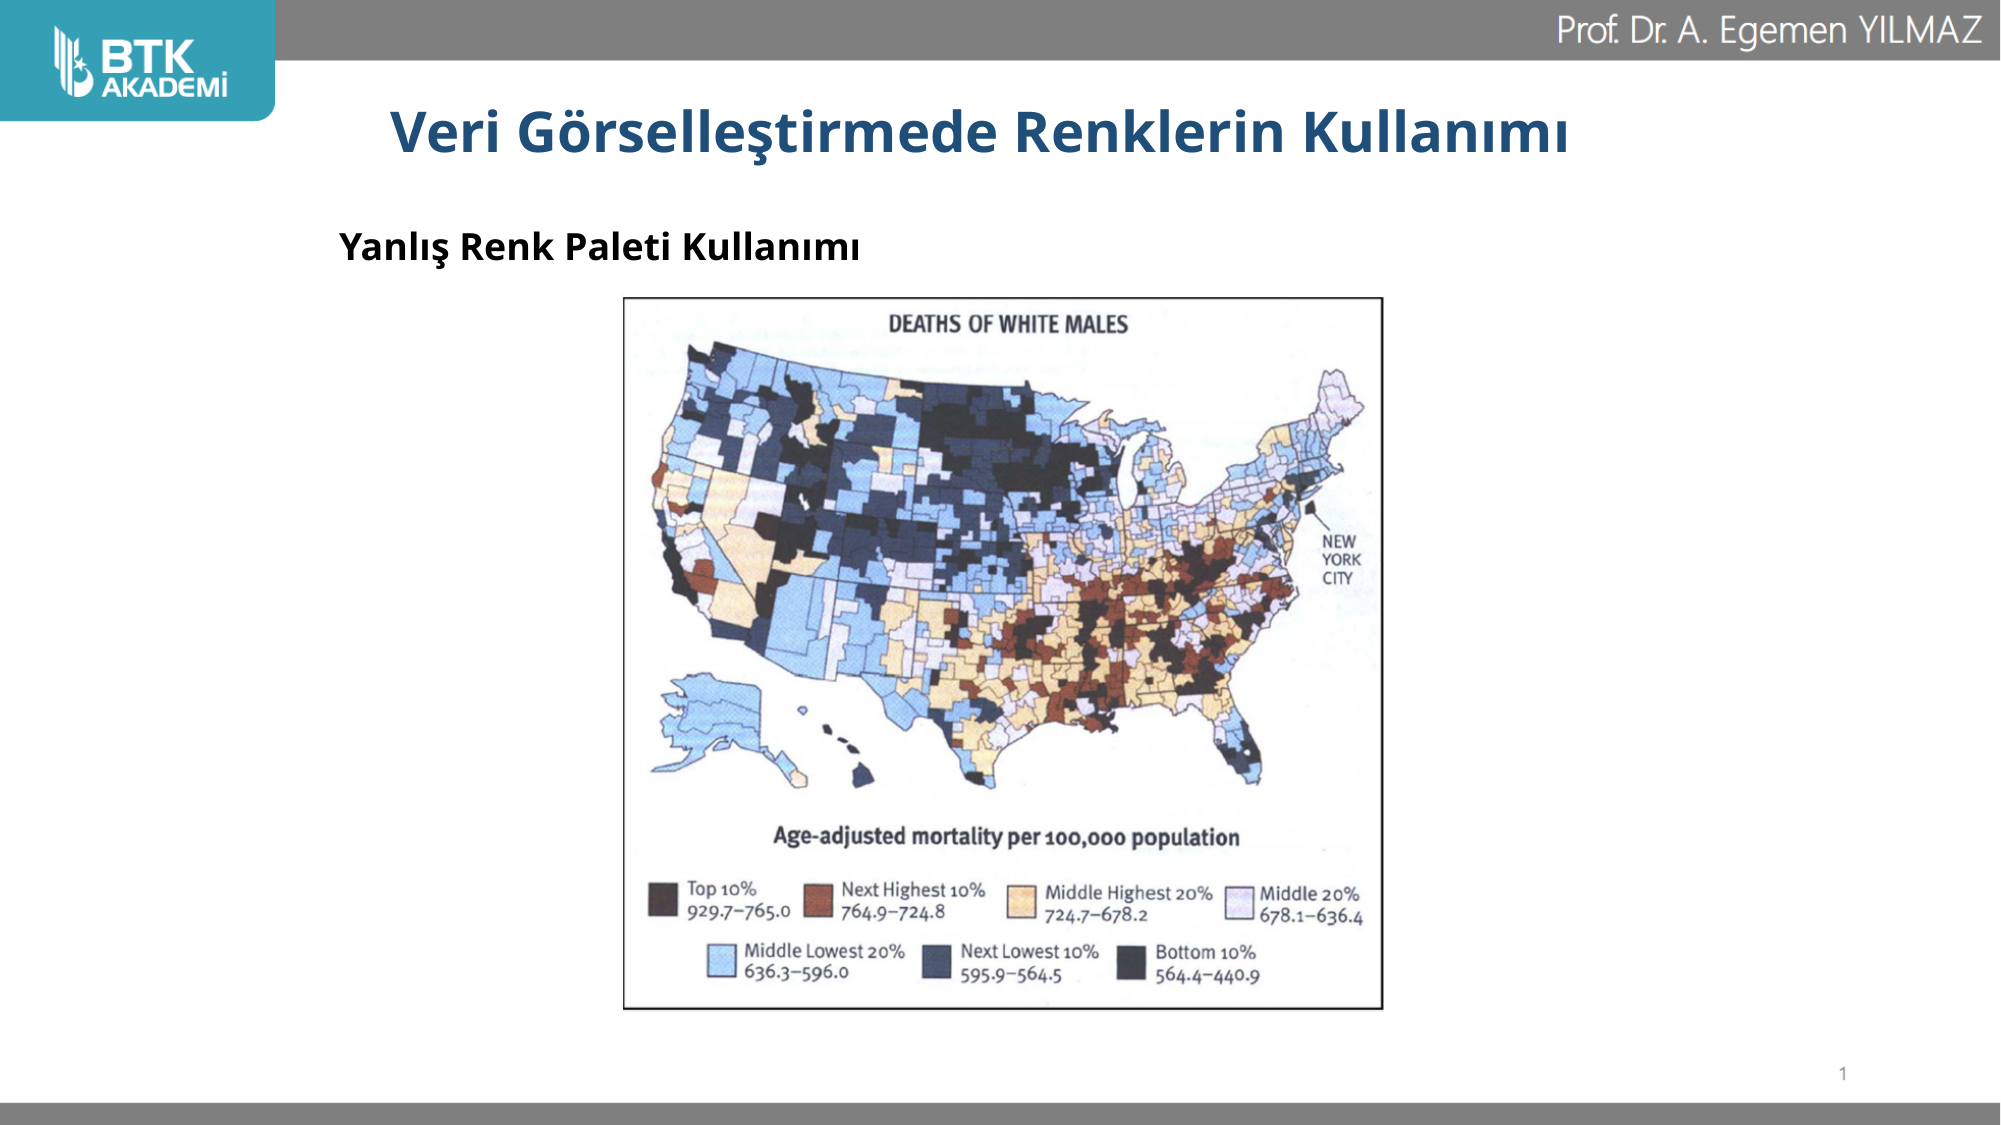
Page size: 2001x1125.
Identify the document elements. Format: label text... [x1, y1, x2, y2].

title Veri Görselleştirmede Renklerin Kullanımı [99, 0, 1863, 172]
slide_number 28 [1325, 1042, 1863, 1103]
text_box Yanlış Renk Paleti Kullanımı [324, 215, 1031, 276]
picture [0, 0, 2001, 1125]
